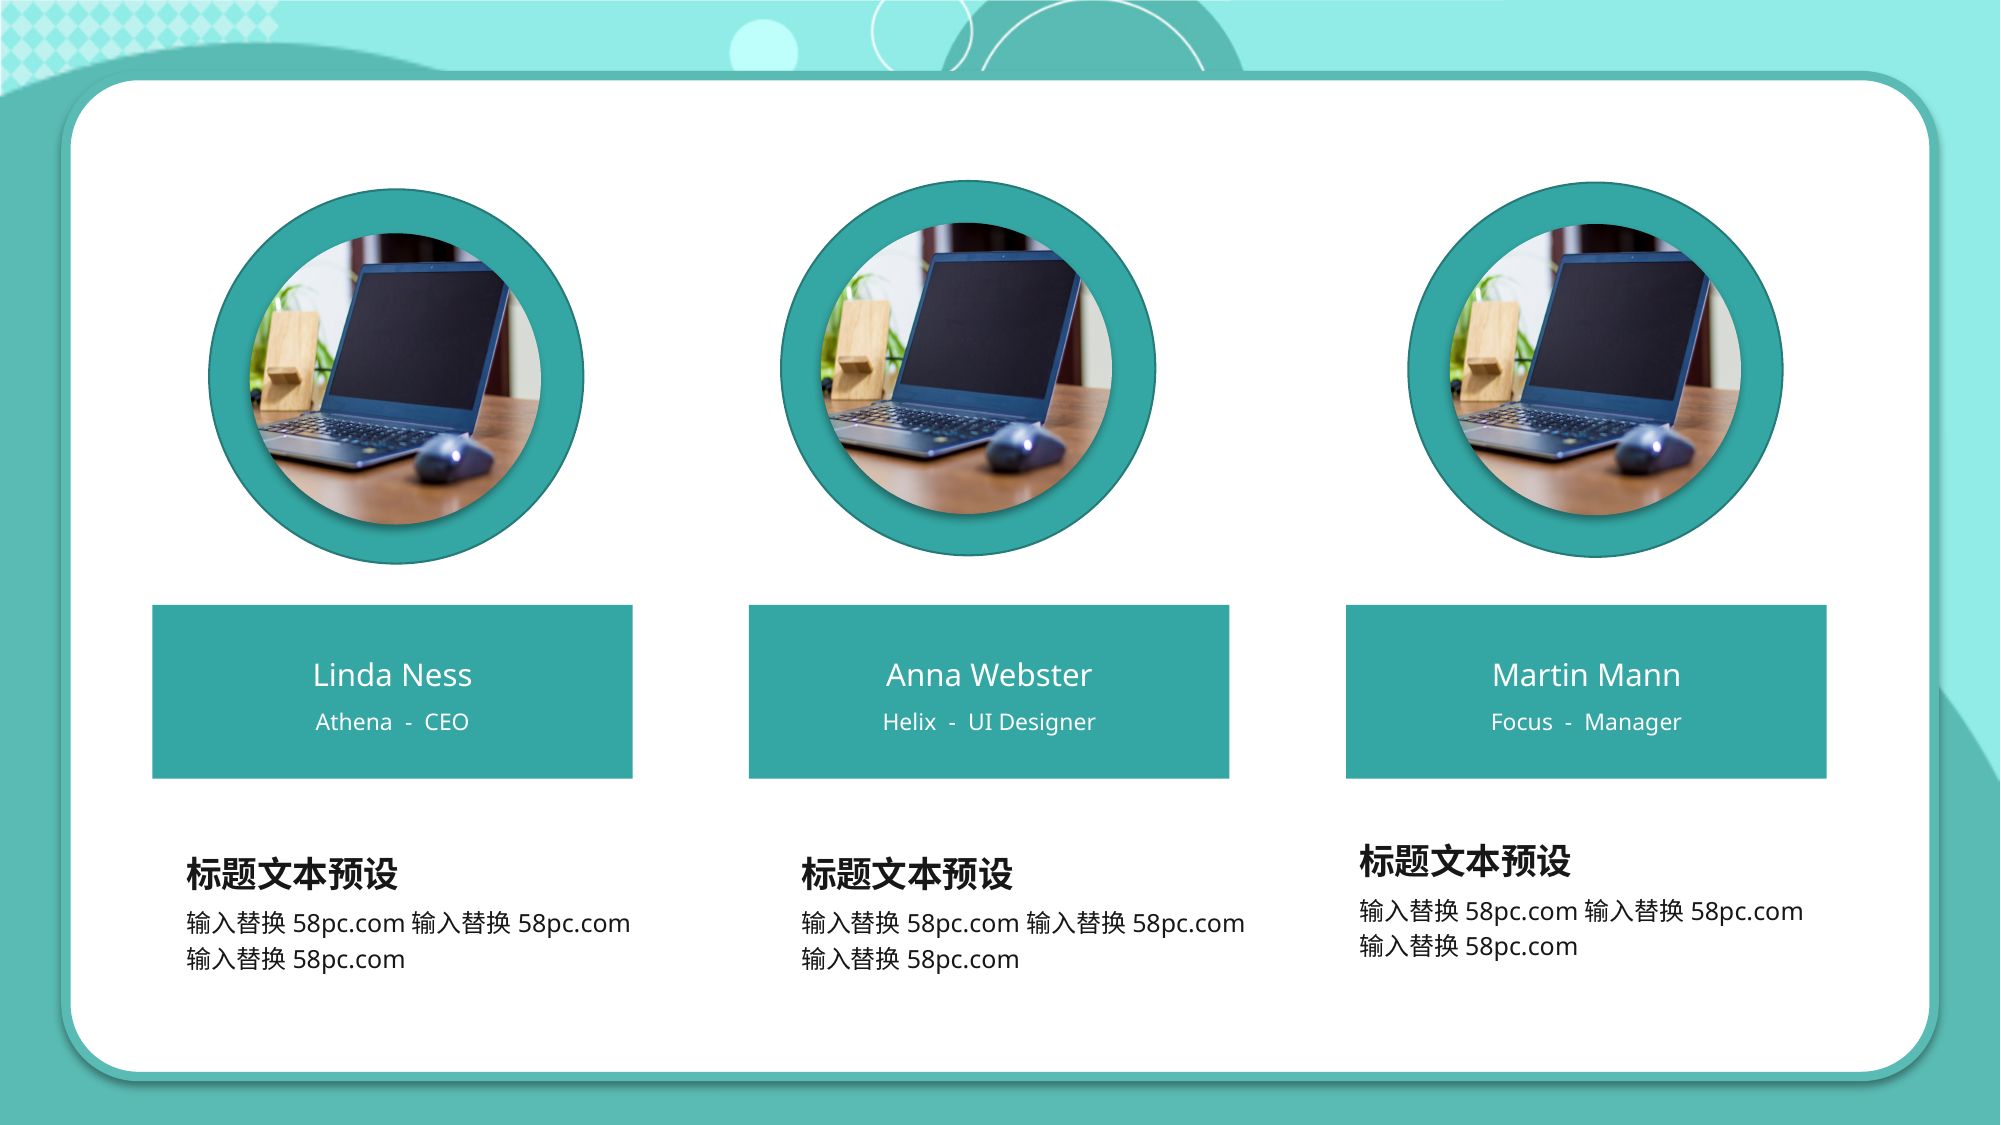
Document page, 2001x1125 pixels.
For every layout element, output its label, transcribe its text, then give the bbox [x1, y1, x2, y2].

text_box 标题文本预设 [786, 844, 1147, 903]
text_box [1346, 604, 1827, 779]
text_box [209, 189, 584, 564]
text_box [781, 181, 1156, 556]
text_box Linda Ness [308, 650, 477, 697]
picture [0, 1, 2000, 1125]
text_box 标题文本预设 [171, 844, 532, 903]
text_box 标题文本预设 [1344, 831, 1705, 890]
text_box 输入替换58pc.com输入替换58pc.com输入替换58pc.com [171, 894, 653, 986]
text_box Helix - UI Designer [878, 692, 1101, 740]
text_box Anna Webster [881, 650, 1098, 692]
text_box 输入替换58pc.com输入替换58pc.com输入替换58pc.com [786, 894, 1268, 986]
text_box Martin Mann [1487, 650, 1686, 692]
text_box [1408, 182, 1783, 557]
text_box Athena - CEO [311, 692, 475, 740]
text_box [152, 604, 633, 779]
text_box [748, 604, 1230, 779]
text_box Focus - Manager [1486, 692, 1687, 740]
text_box 输入替换58pc.com输入替换58pc.com输入替换58pc.com [1344, 881, 1826, 973]
